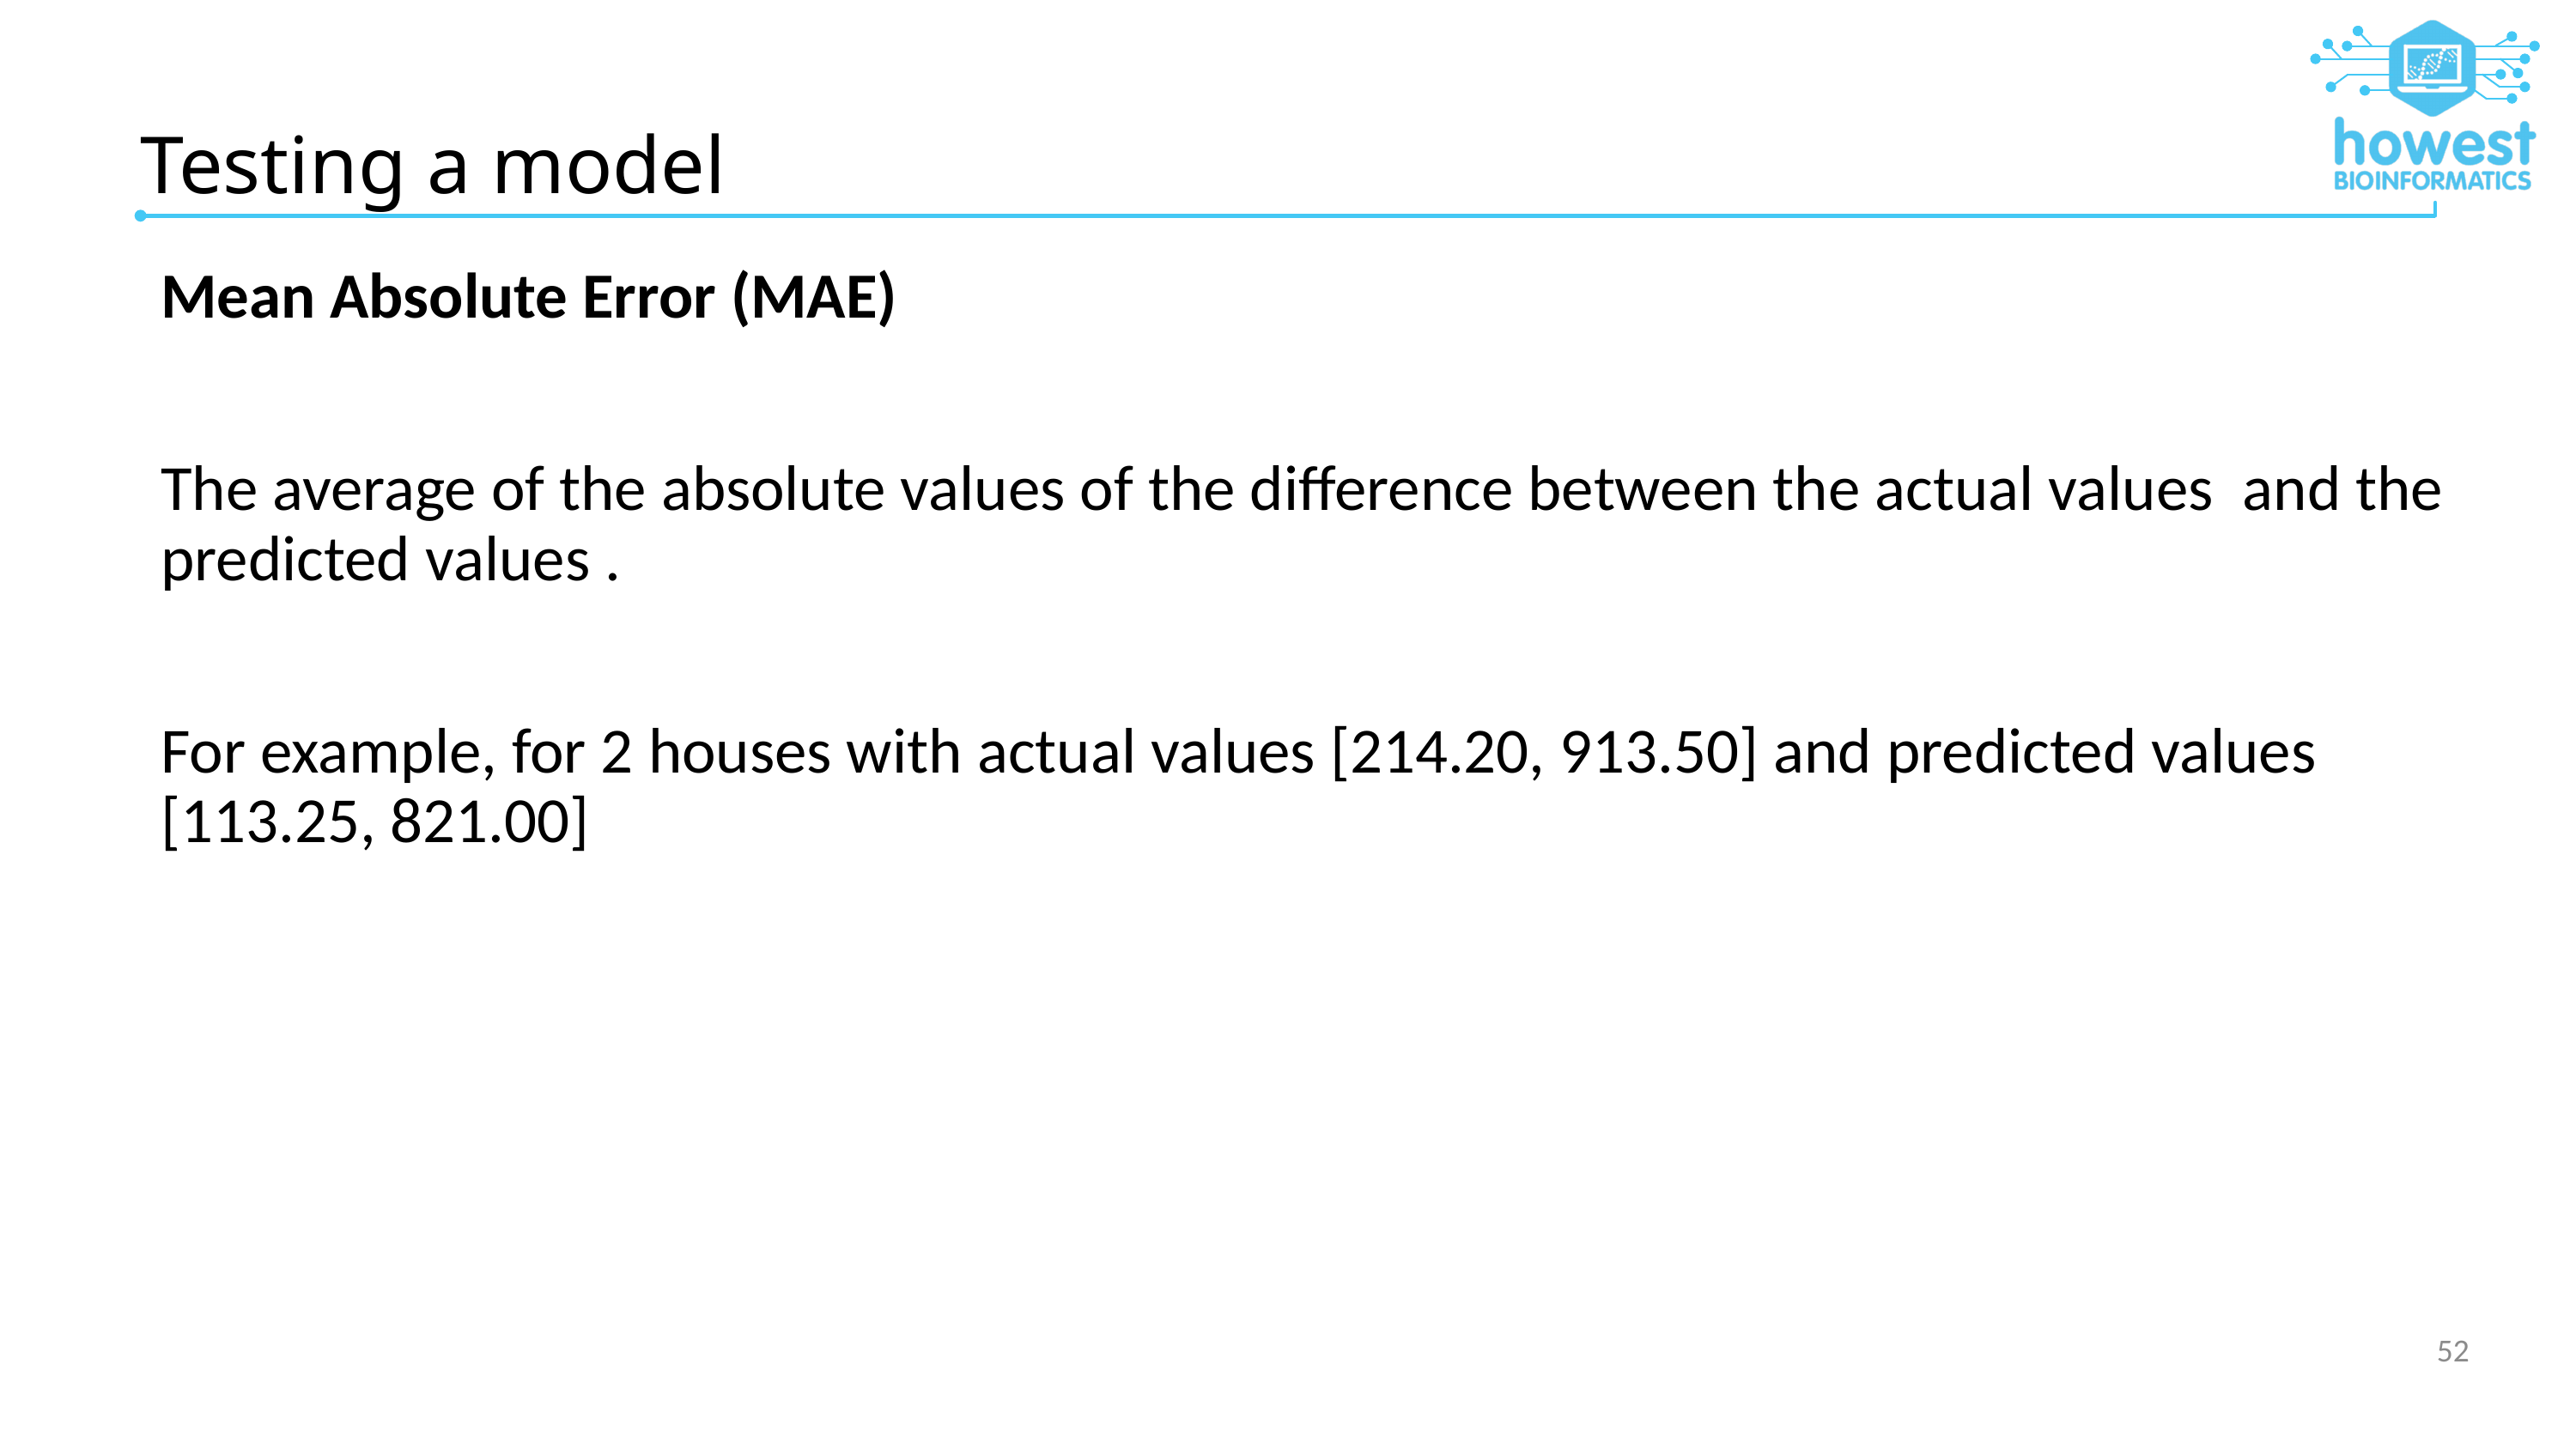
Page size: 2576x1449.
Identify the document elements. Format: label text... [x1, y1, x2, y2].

picture [2312, 0, 2559, 228]
title Testing a model [140, 124, 2252, 215]
slide_number 52 [2341, 1310, 2482, 1388]
